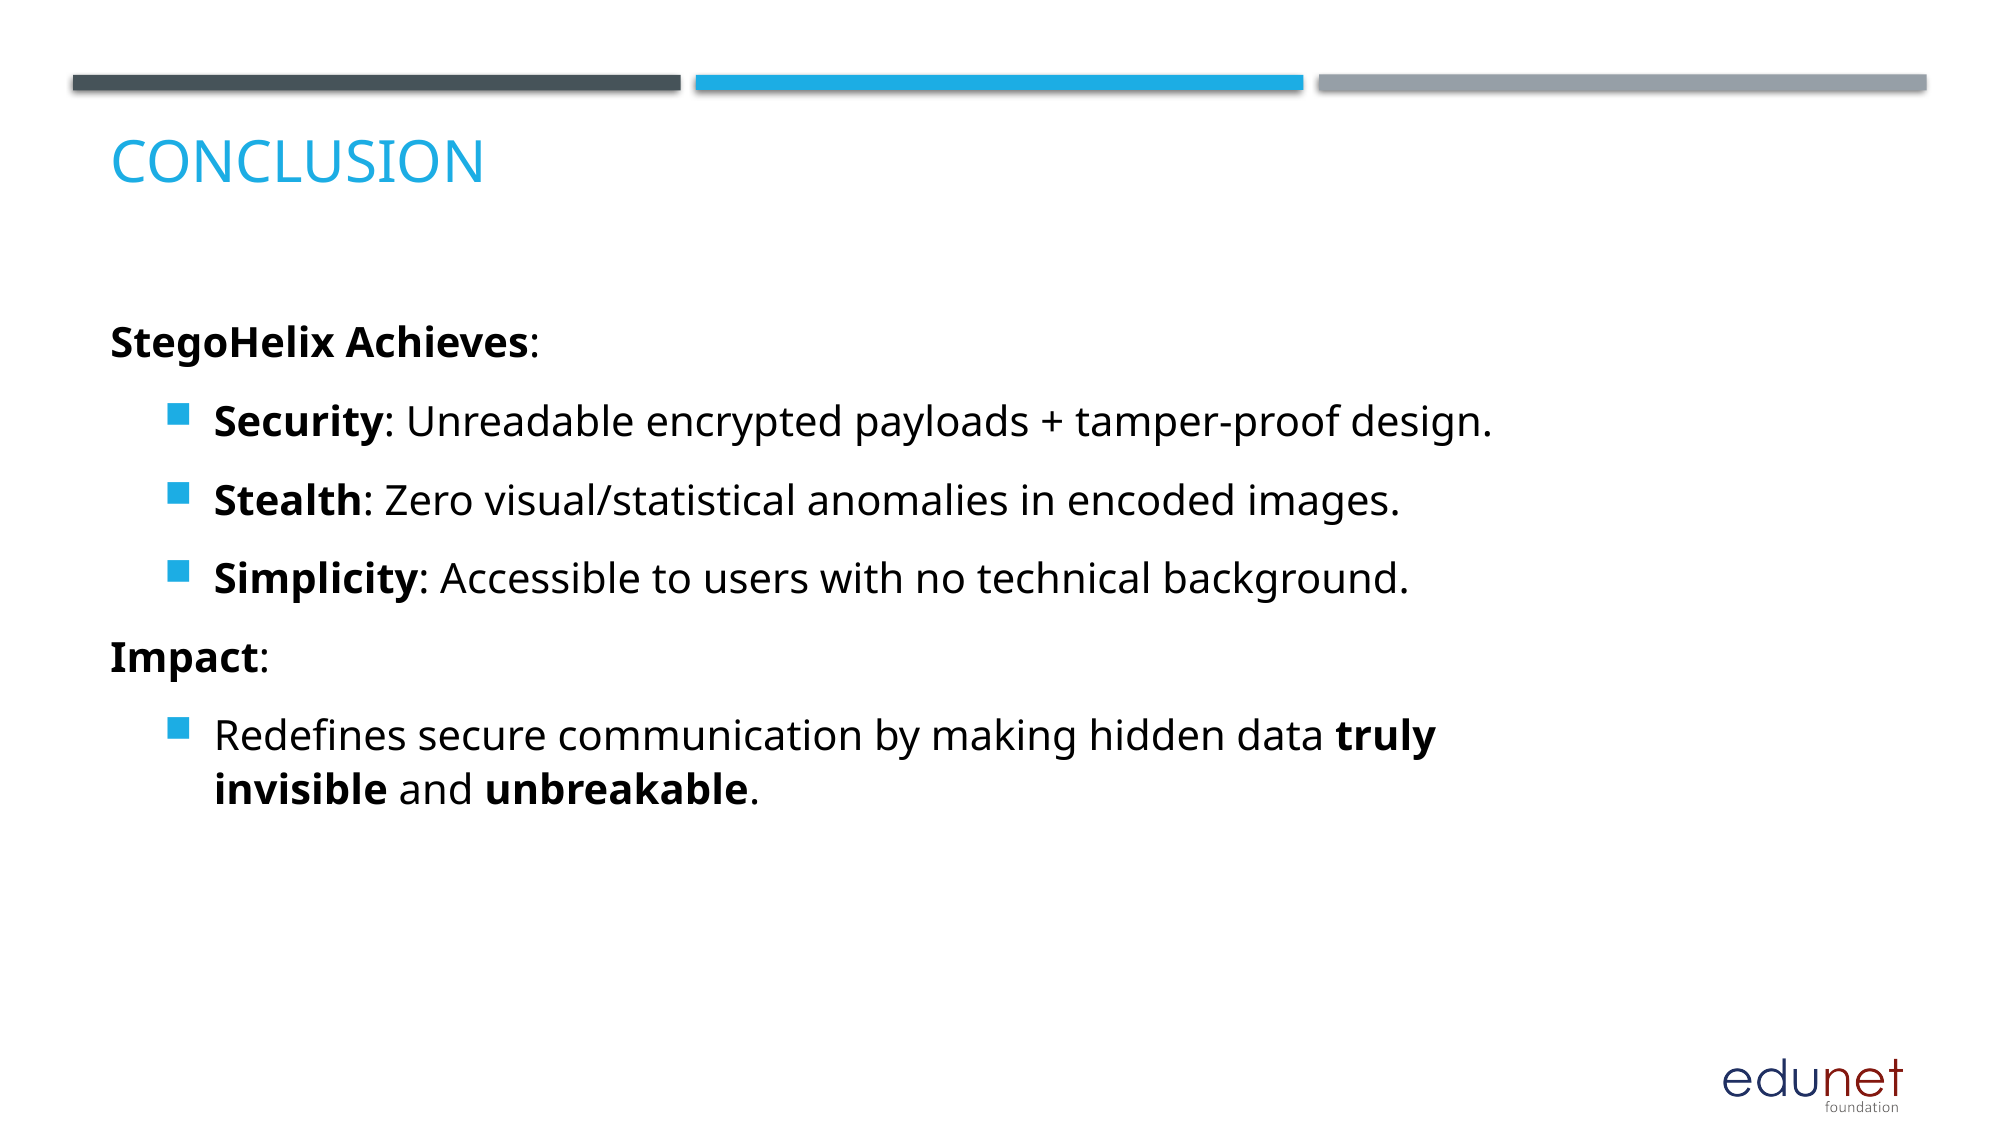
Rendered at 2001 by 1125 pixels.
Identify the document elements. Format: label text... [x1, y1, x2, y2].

list StegoHelix Achieves: Security: Unreadable encrypted payloads + tamper-proof design. Stealth: Zero visual/statistical anomalies in encoded images. Simplicity: Accessible to users with no technical background. Impact: Redefines secure communication by making hidden data truly invisible and unbreakable. [95, 273, 1905, 852]
title Conclusion [95, 115, 1905, 203]
picture [1719, 1056, 1905, 1116]
